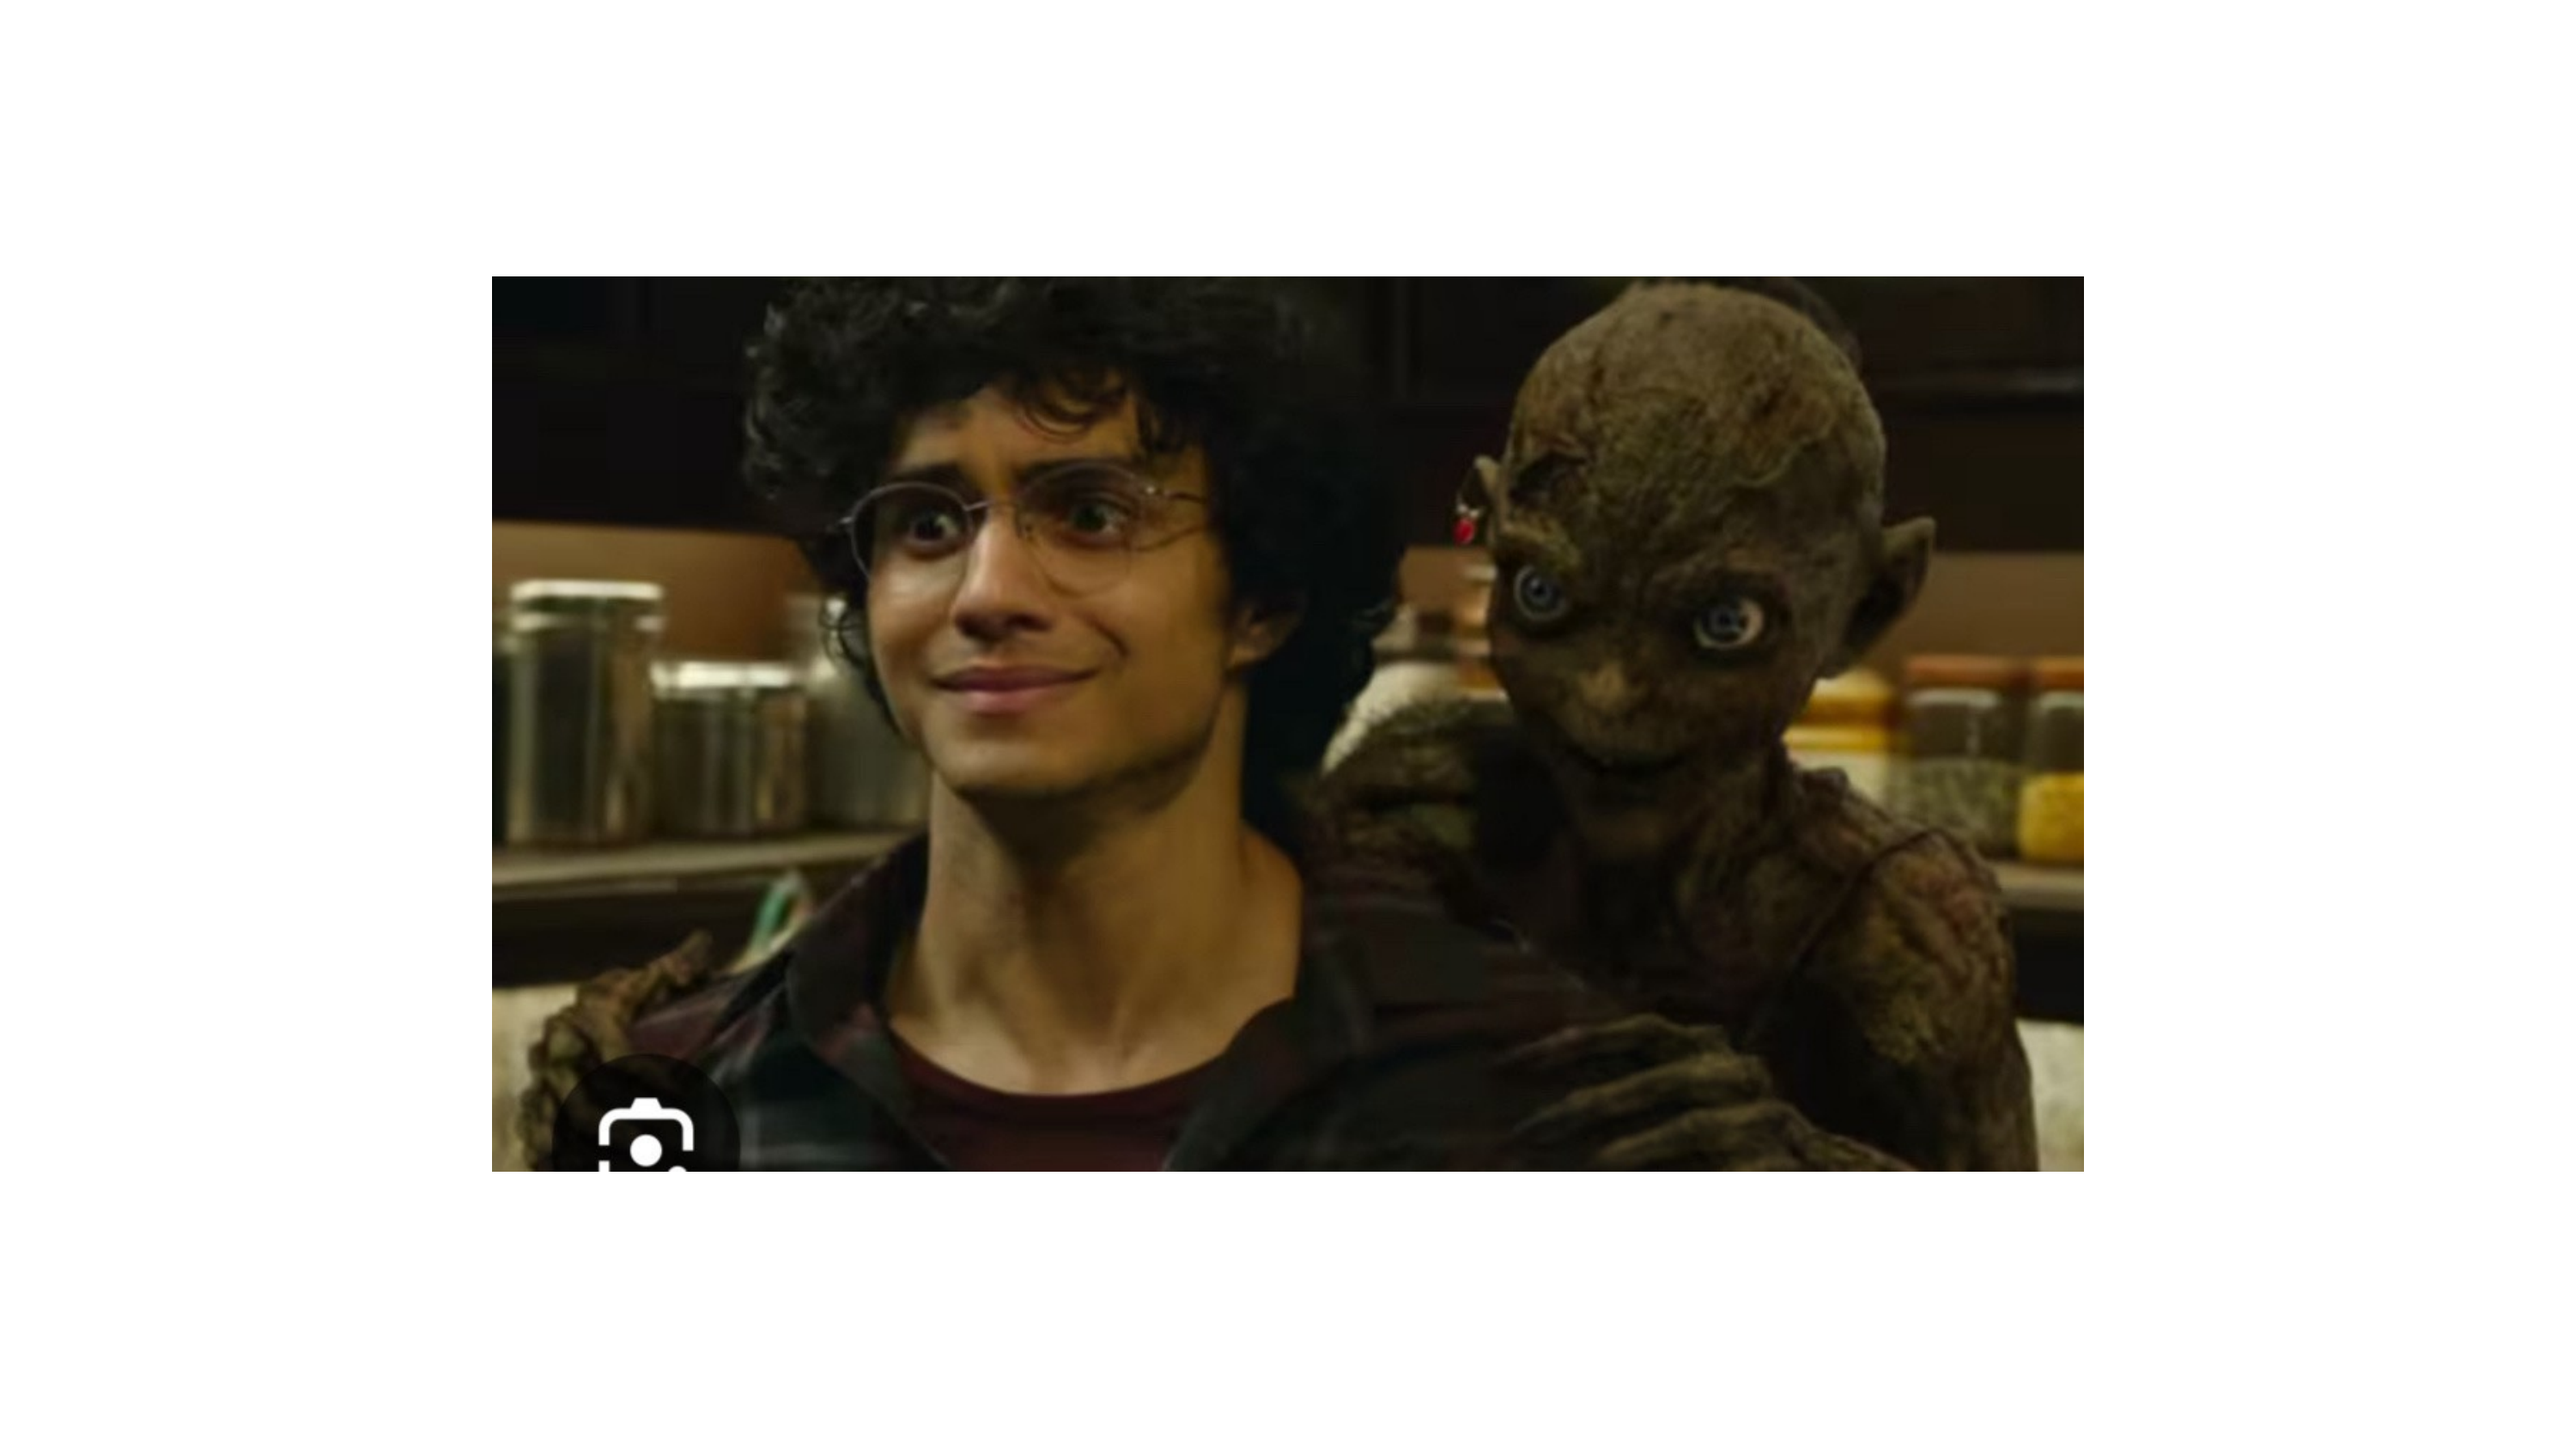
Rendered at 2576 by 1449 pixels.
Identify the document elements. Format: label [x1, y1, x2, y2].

picture [491, 276, 2084, 1172]
